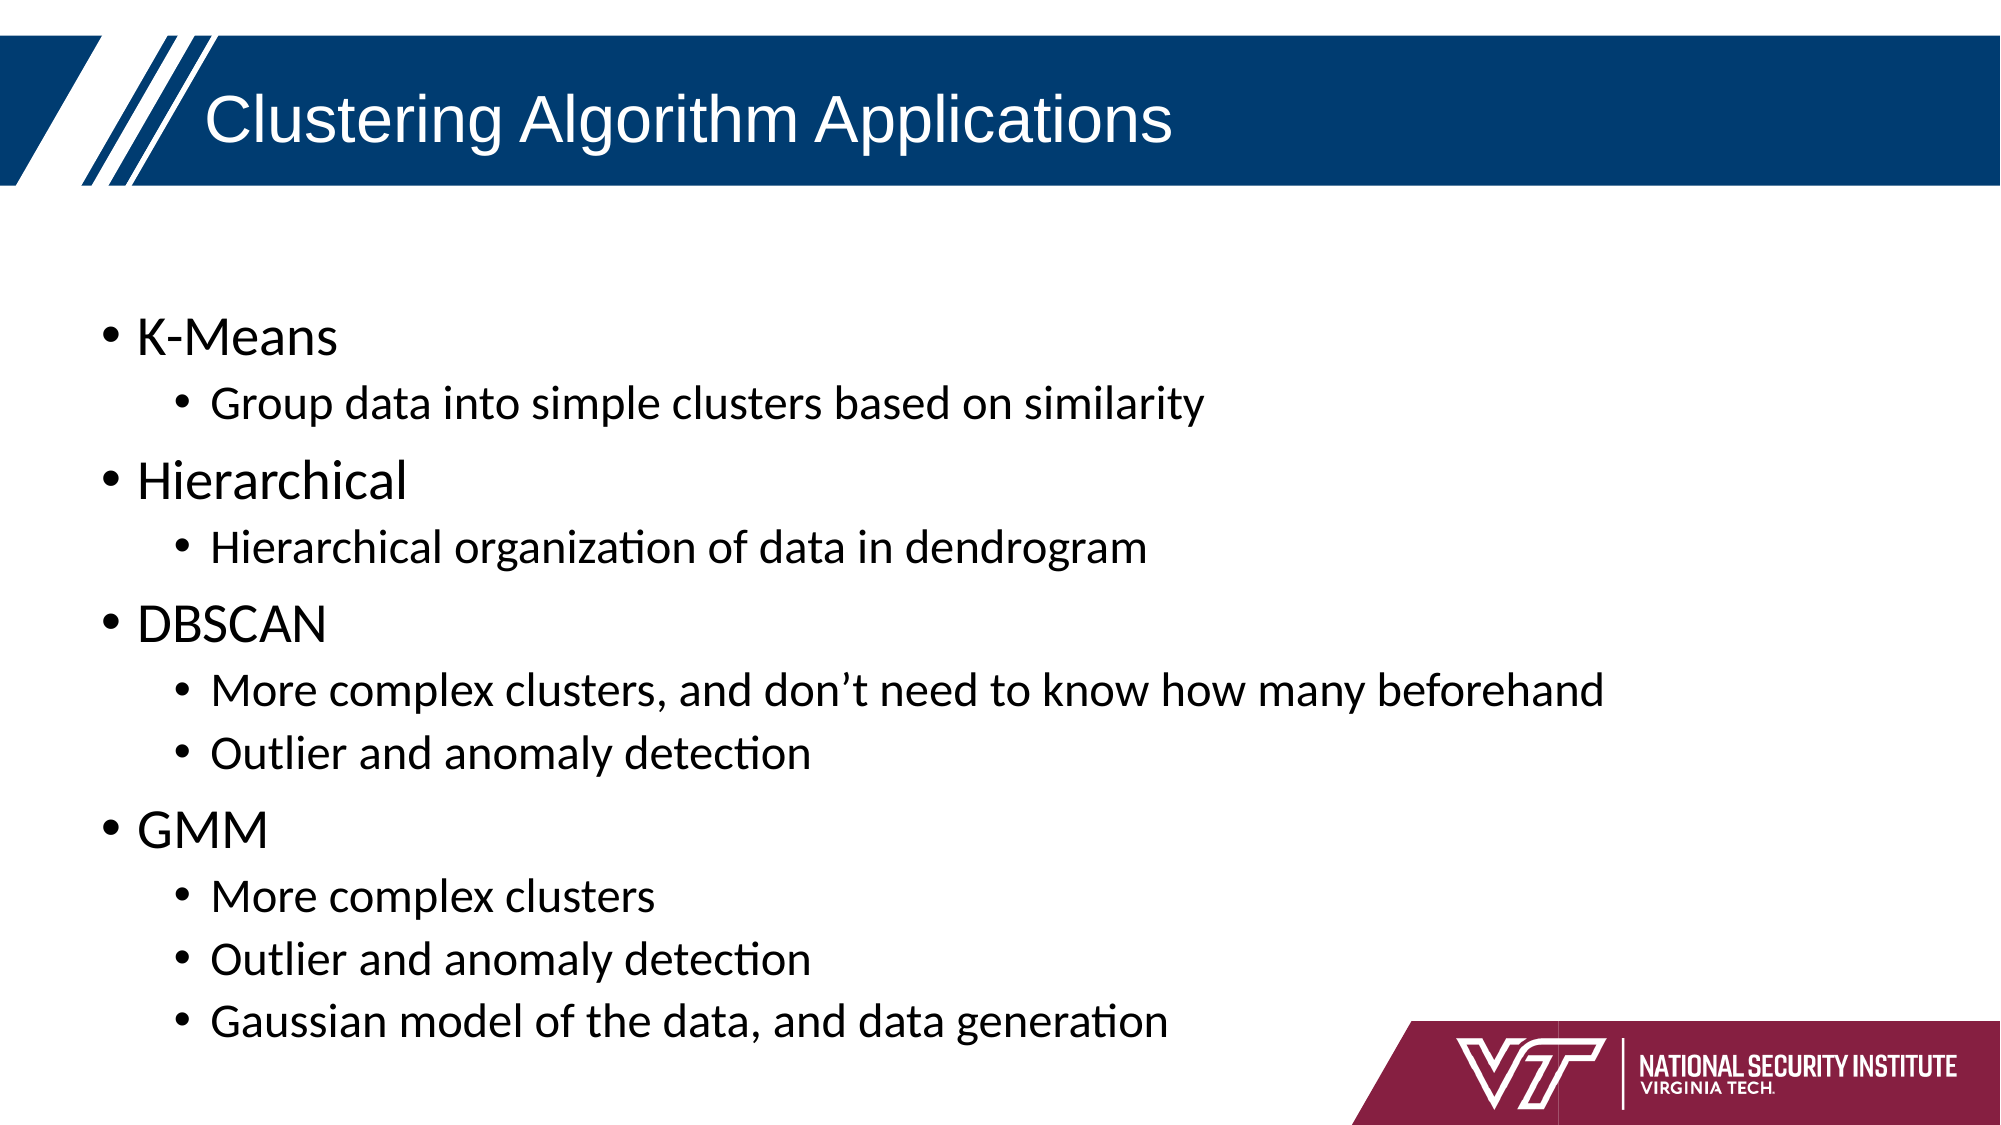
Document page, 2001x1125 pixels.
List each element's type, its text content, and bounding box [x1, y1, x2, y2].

title Clustering Algorithm Applications [189, 76, 1982, 165]
list K-Means Group data into simple clusters based on similarity Hierarchical Hierarchical organization of data in dendrogram DBSCAN More complex clusters, and don’t need to know how many beforehand Outlier and anomaly detection GMM More complex clusters Outlier and anomaly detection Gaussian model of the data, and data generation [86, 299, 1863, 1062]
picture [1456, 1038, 1957, 1110]
